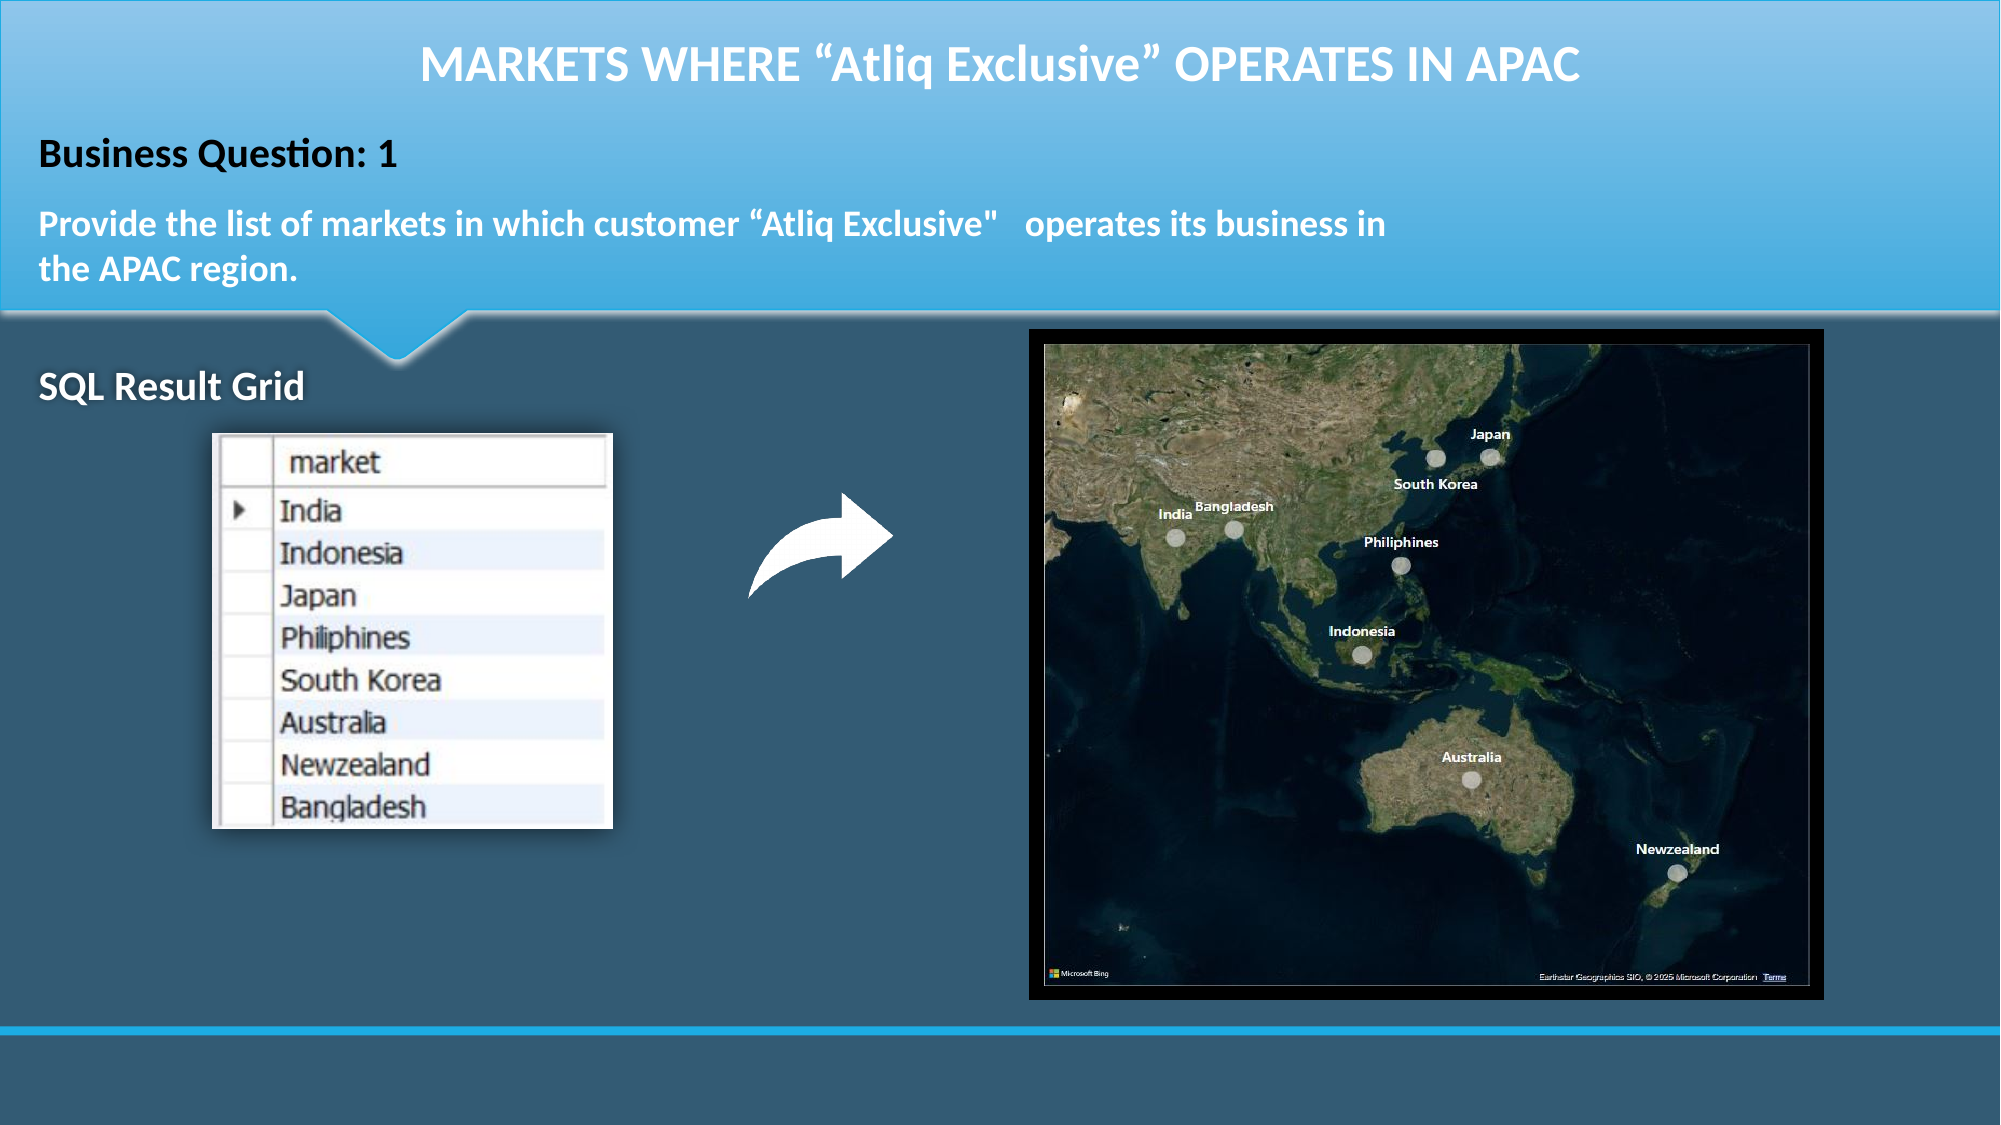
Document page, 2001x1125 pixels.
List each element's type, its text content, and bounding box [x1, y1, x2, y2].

text_box Markets where “Atliq Exclusive” operates in APAC [346, 11, 1654, 101]
picture [733, 457, 908, 633]
picture [1043, 343, 1811, 987]
picture [211, 433, 613, 830]
text_box Business Question: 1 Provide the list of markets in which customer “Atliq Exclusive" operates its business in the APAC region. [23, 148, 1453, 297]
title SQL Result Grid [23, 355, 369, 417]
